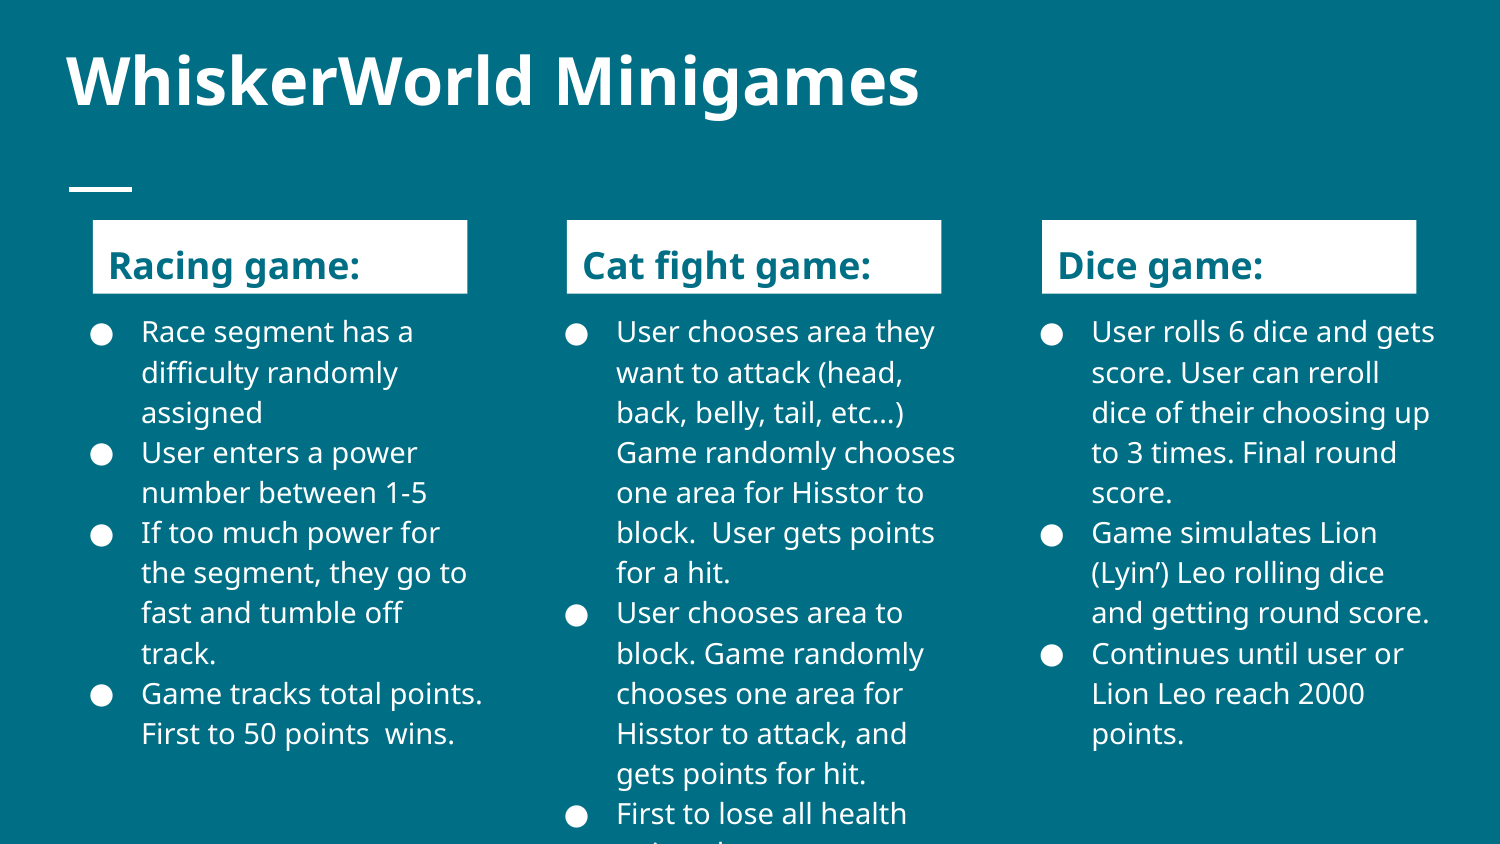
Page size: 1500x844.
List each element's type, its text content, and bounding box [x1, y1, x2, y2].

list User rolls 6 dice and gets score. User can reroll dice of their choosing up to 3 times. Final round score. Game simulates Lion (Lyin’) Leo rolling dice and getting round score. Continues until user or Lion Leo reach 2000 points. [1001, 220, 1451, 787]
list Racing game: [92, 220, 468, 294]
list Race segment has a difficulty randomly assigned User enters a power number between 1-5 If too much power for the segment, they go to fast and tumble off track. Game tracks total points. First to 50 points wins. [51, 220, 501, 787]
list Cat fight game: [566, 220, 942, 294]
list User chooses area they want to attack (head, back, belly, tail, etc…) Game randomly chooses one area for Hisstor to block. User gets points for a hit. User chooses area to block. Game randomly chooses one area for Hisstor to attack, and gets points for hit. First to lose all health points, loses. [526, 220, 976, 787]
title WhiskerWorld Minigames [51, 23, 1449, 130]
list Dice game: [1042, 220, 1417, 294]
